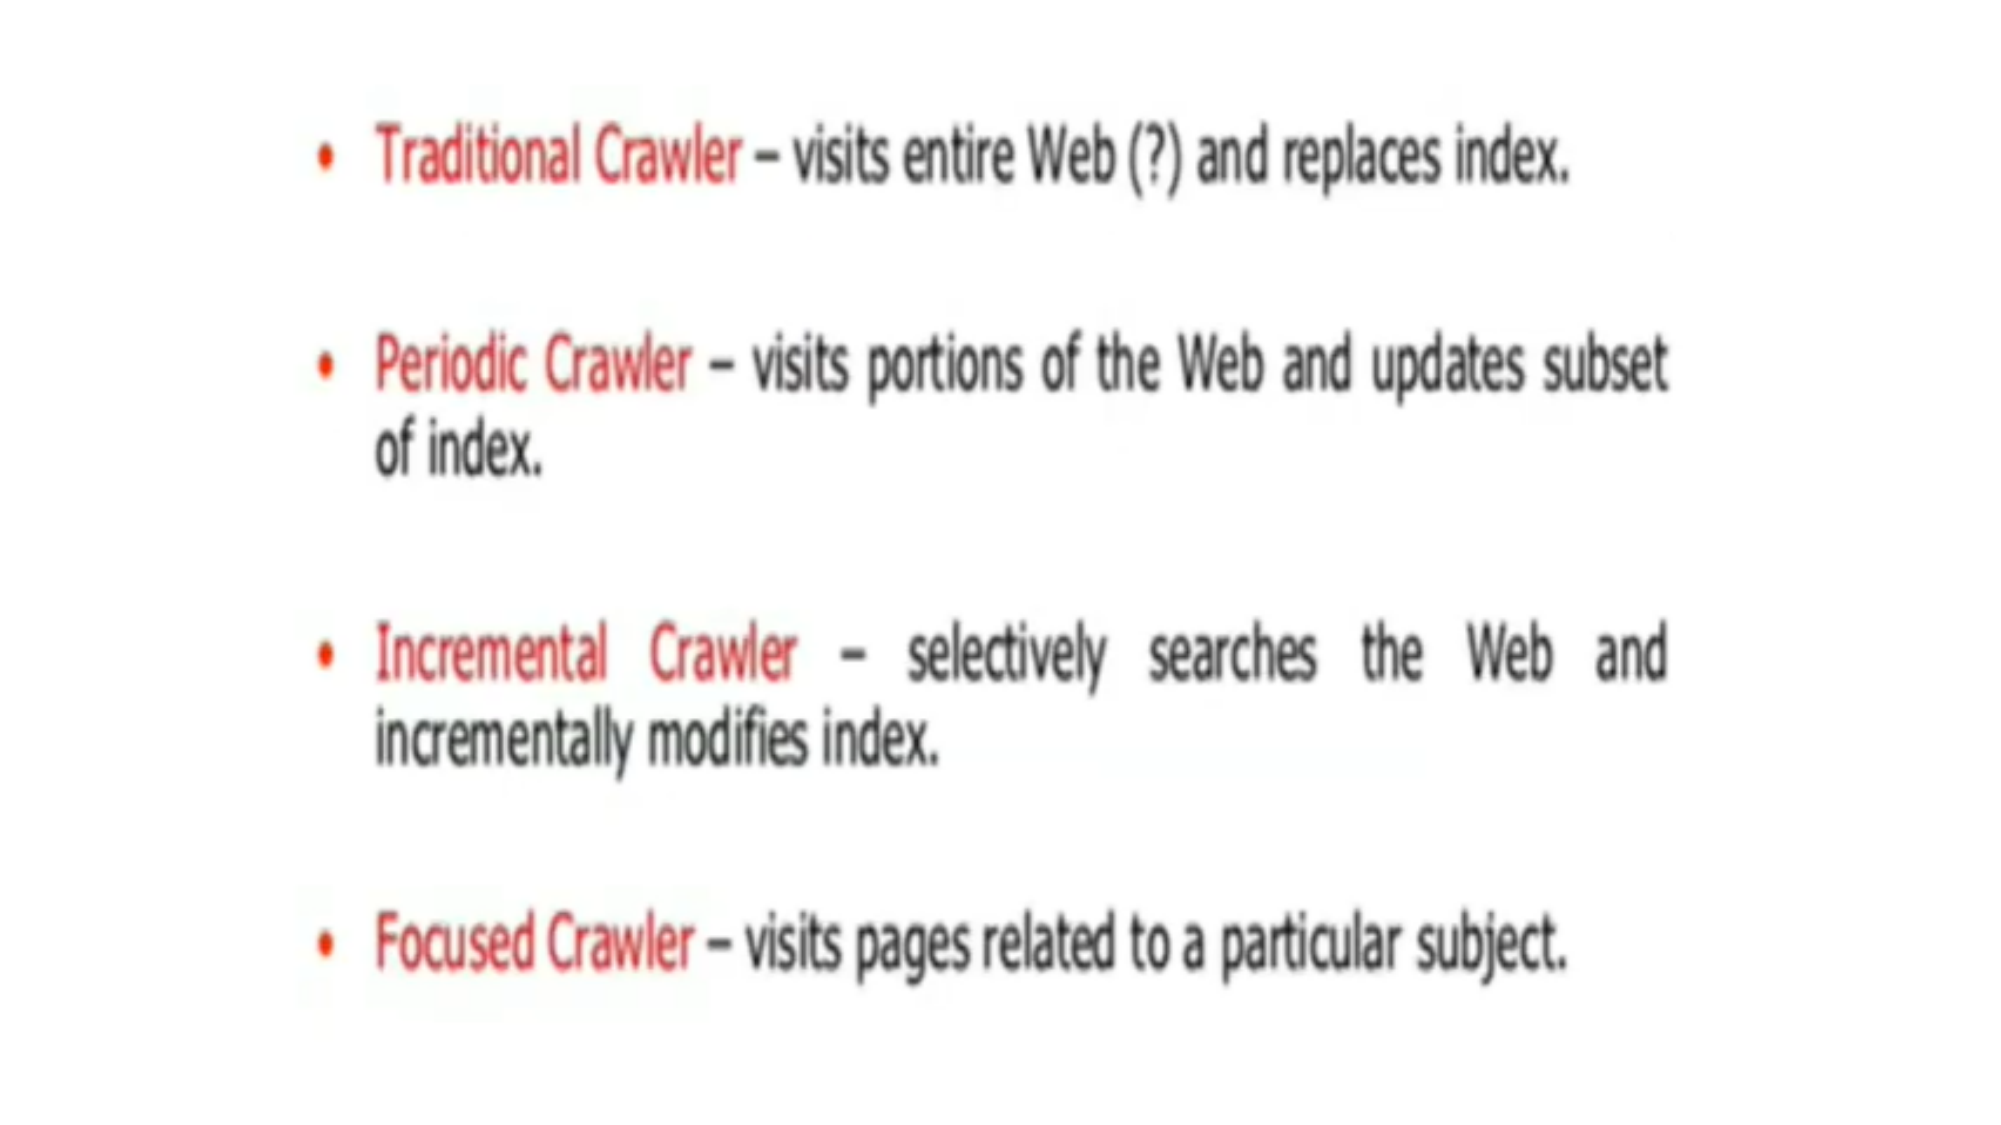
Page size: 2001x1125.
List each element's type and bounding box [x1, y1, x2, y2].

picture [208, 60, 1788, 1052]
